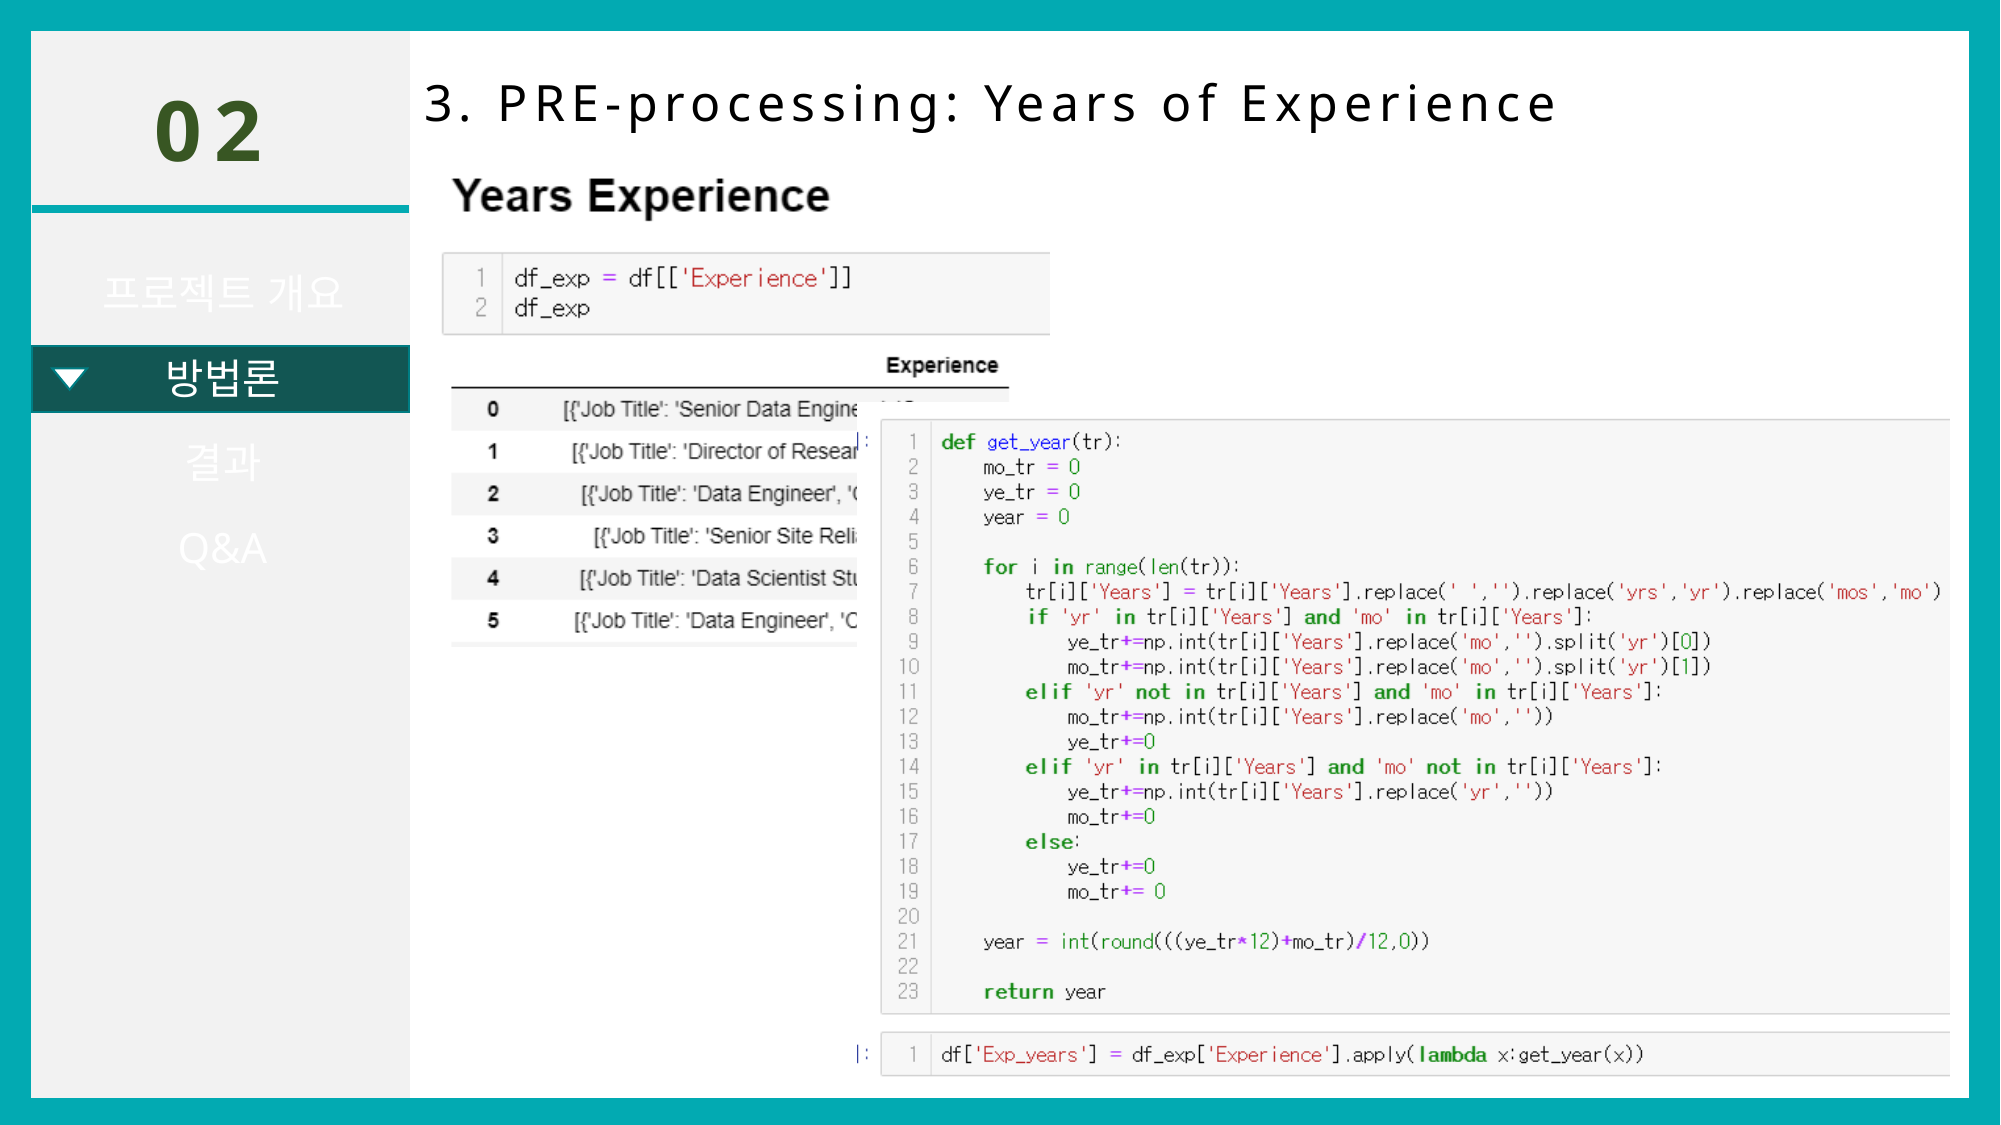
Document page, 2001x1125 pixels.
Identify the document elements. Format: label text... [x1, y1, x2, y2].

title 3. PRE-processing: Years of Experience [409, 53, 1950, 158]
picture [436, 157, 1950, 1083]
